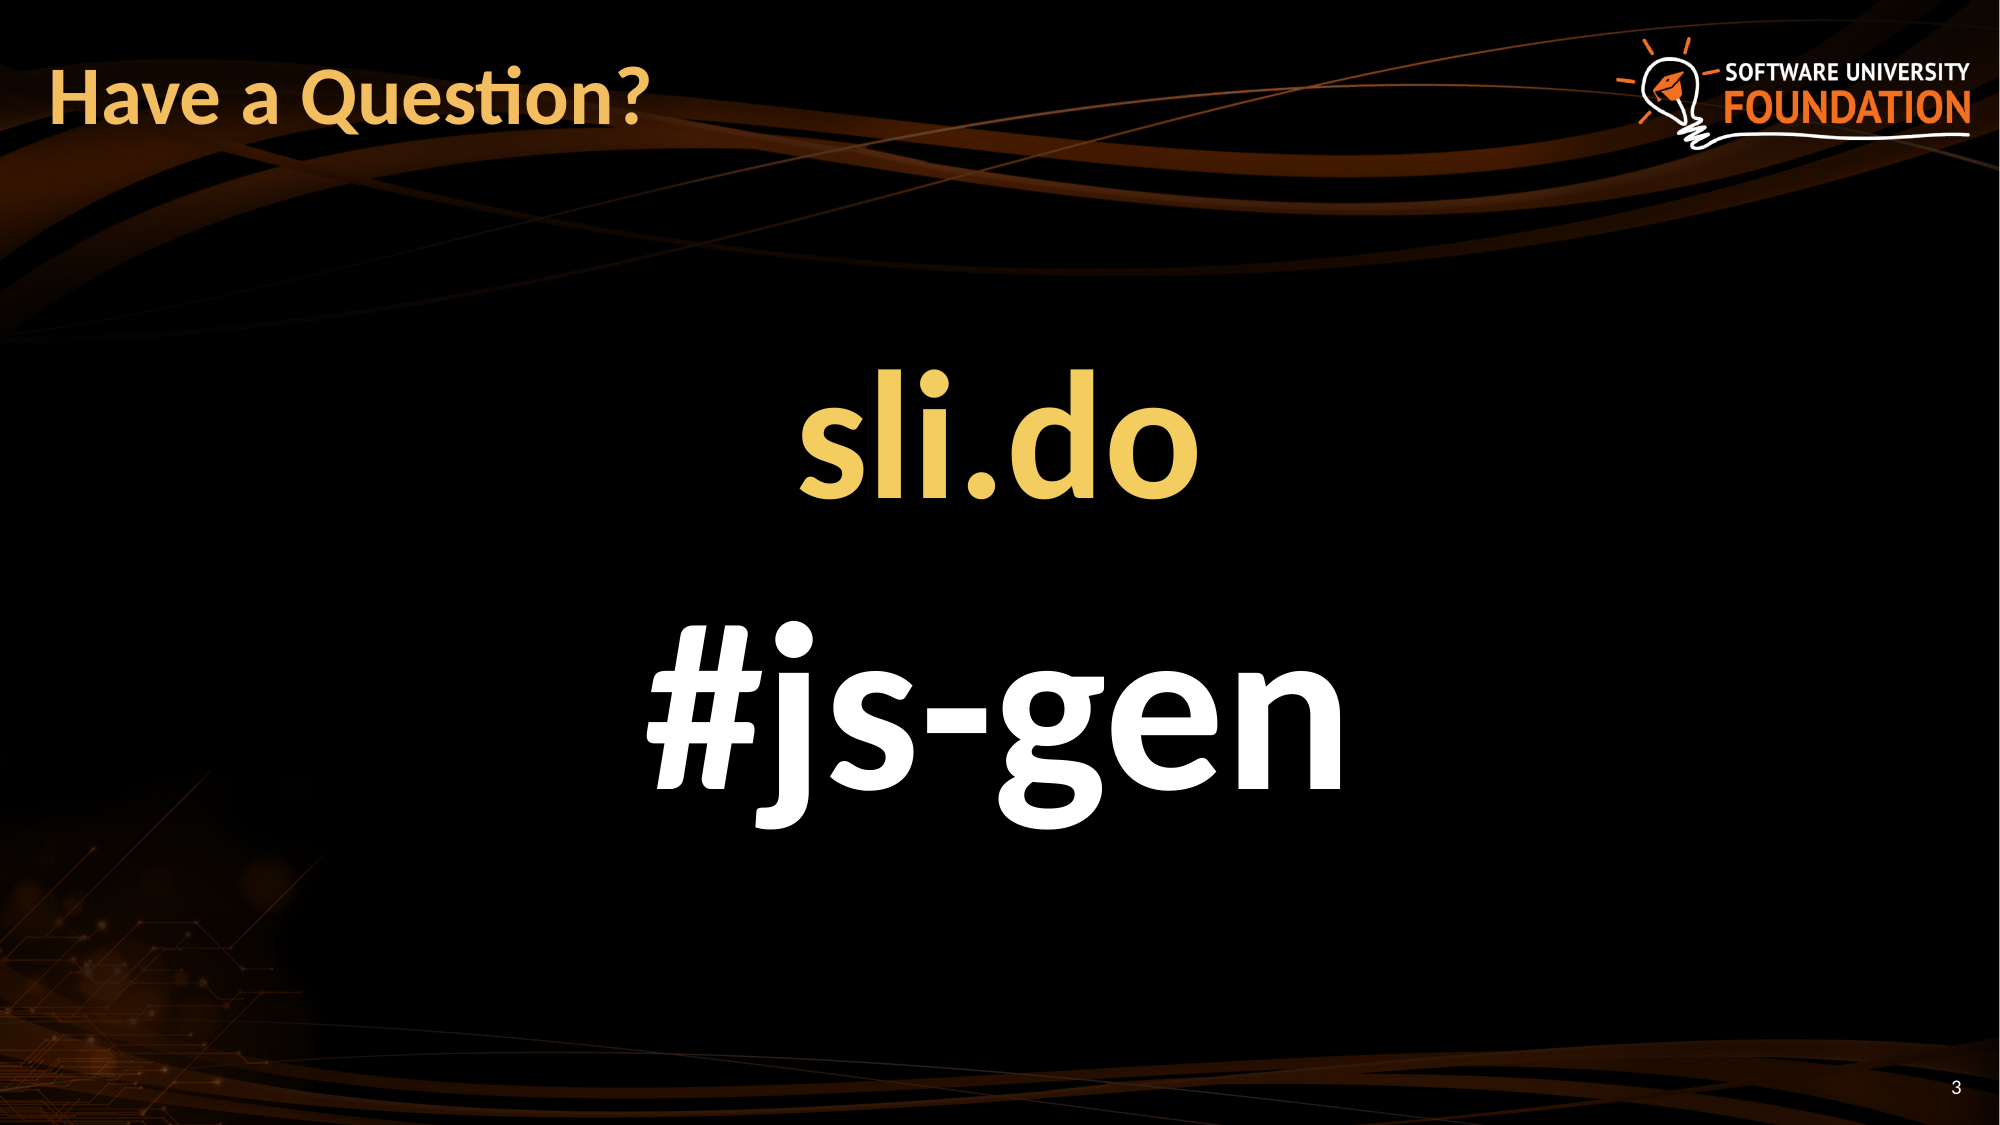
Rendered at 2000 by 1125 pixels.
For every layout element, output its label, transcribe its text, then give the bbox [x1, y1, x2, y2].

list sli.do #js-gen [31, 188, 1968, 1071]
picture [0, 0, 2000, 1125]
slide_number 3 [1897, 1071, 1968, 1103]
title Have a Question? [30, 6, 1602, 189]
